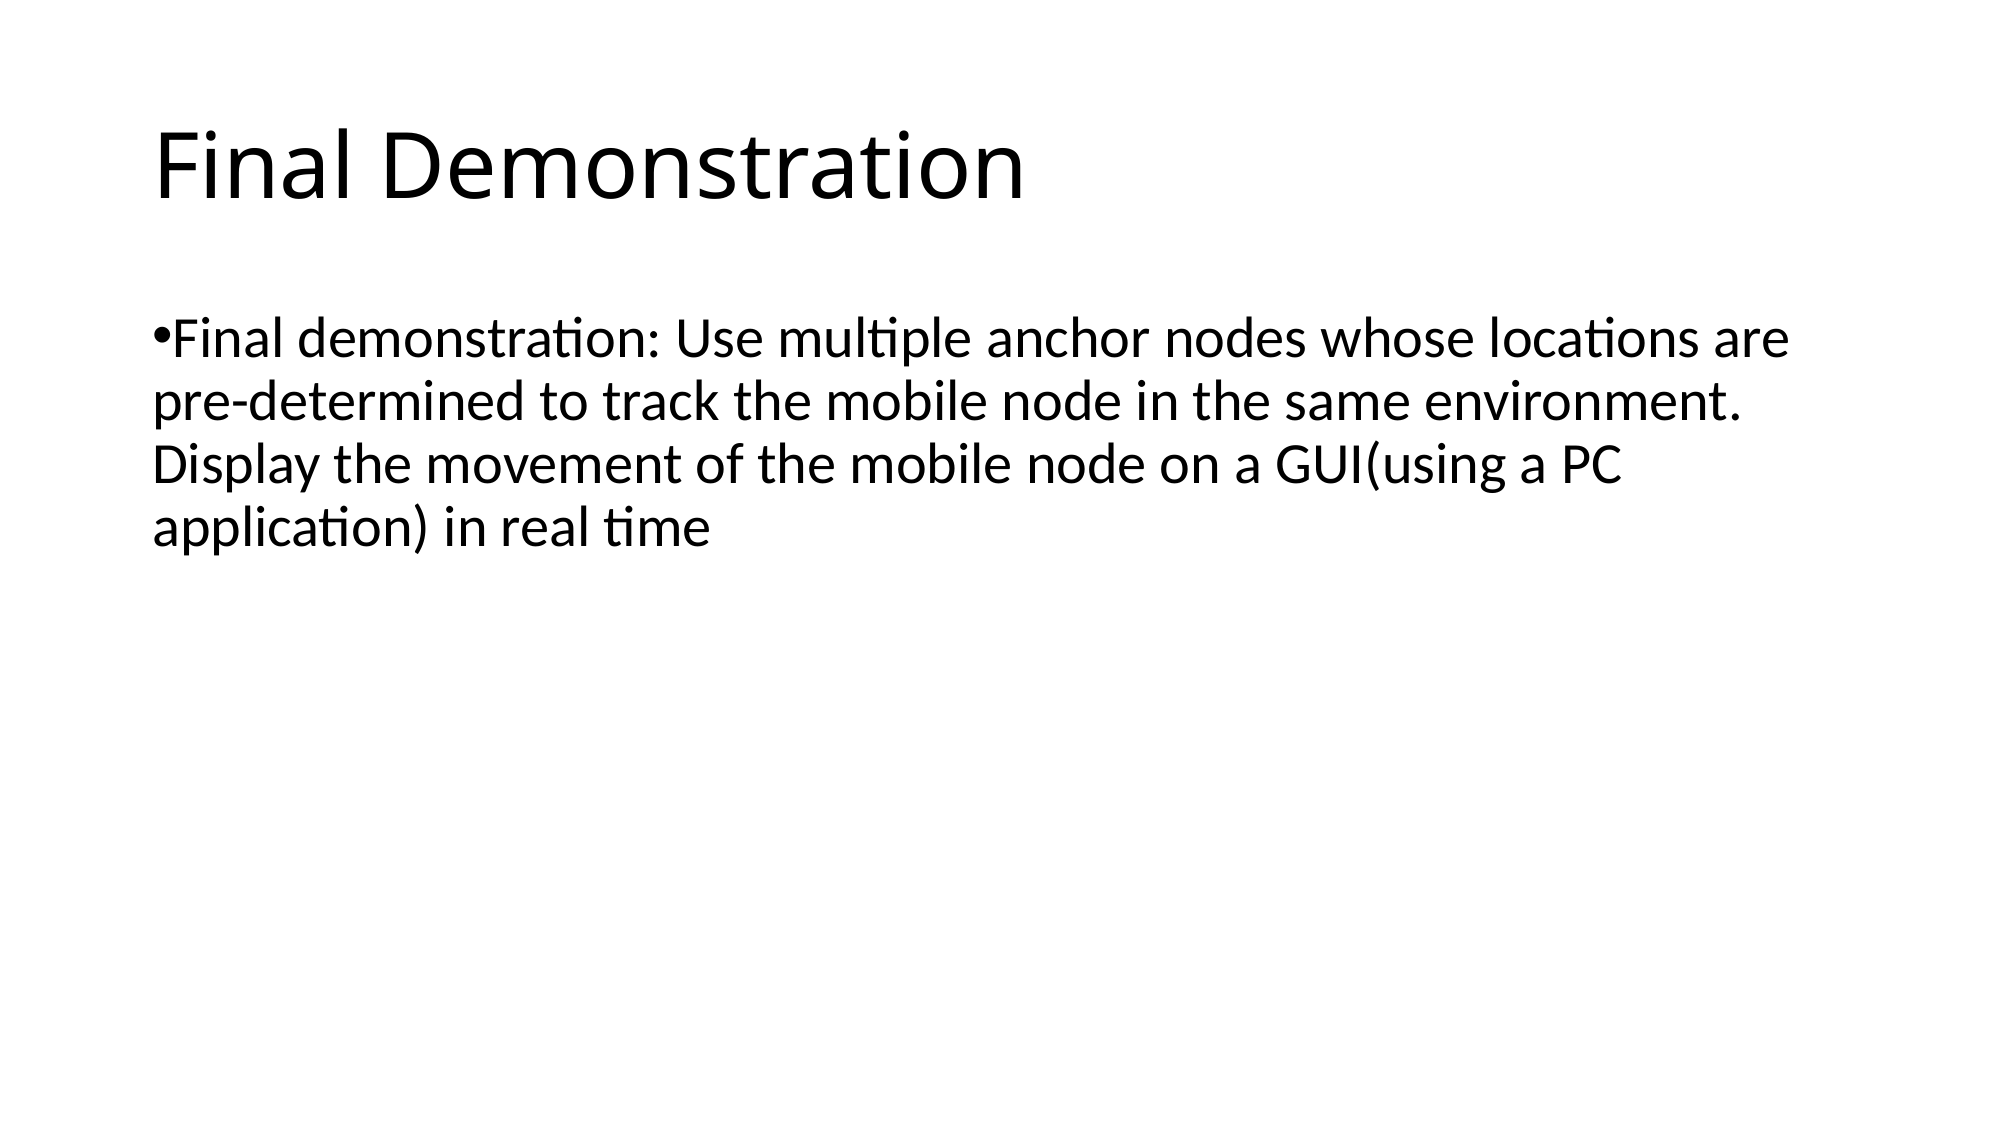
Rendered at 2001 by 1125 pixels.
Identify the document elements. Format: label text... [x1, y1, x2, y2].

text_box Final Demonstration [137, 59, 1863, 278]
text_box Final demonstration: Use multiple anchor nodes whose locations are pre-determined to track the mobile node in the same environment. Display the movement of the mobile node on a GUI(using a PC application) in real time [137, 299, 1863, 1014]
